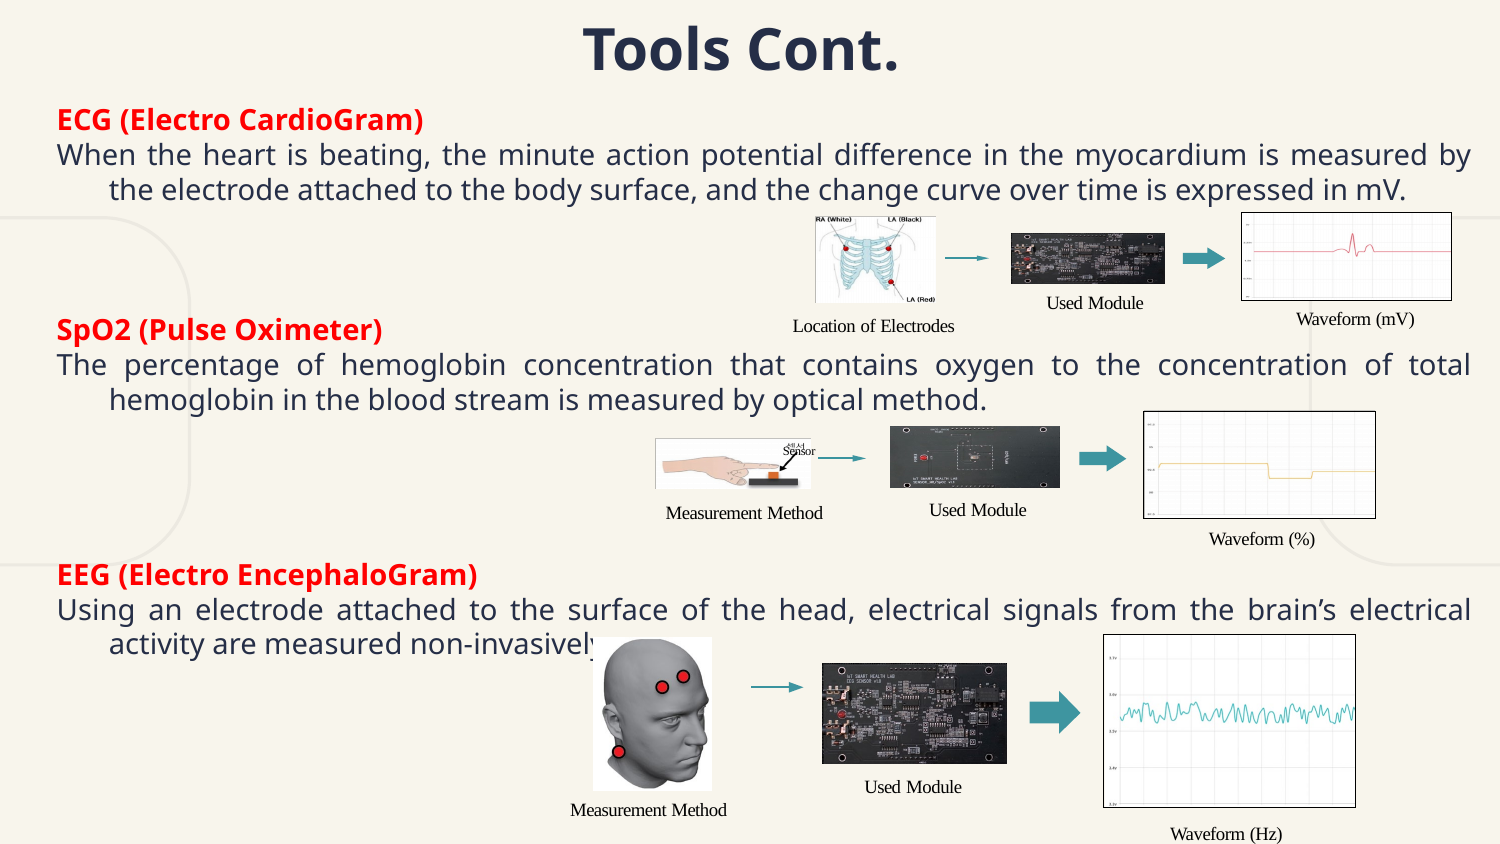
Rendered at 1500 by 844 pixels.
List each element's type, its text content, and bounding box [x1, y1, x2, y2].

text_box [647, 400, 1376, 542]
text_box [569, 632, 1356, 844]
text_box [792, 212, 1452, 327]
title Tools Cont. [109, 0, 1374, 86]
subtitle ECG (Electro CardioGram) When the heart is beating, the minute action potential difference in the myocardium is measured by the electrode attached to the body surface, and the change curve over time is expressed in mV. SpO2 (Pulse Oximeter) The percentage of hemoglobin concentration that contains oxygen to the concentration of total hemoglobin in the blood stream is measured by optical method. EEG (Electro EncephaloGram) Using an electrode attached to the surface of the head, electrical signals from the brain’s electrical activity are measured non-invasively. [18, 86, 1488, 834]
